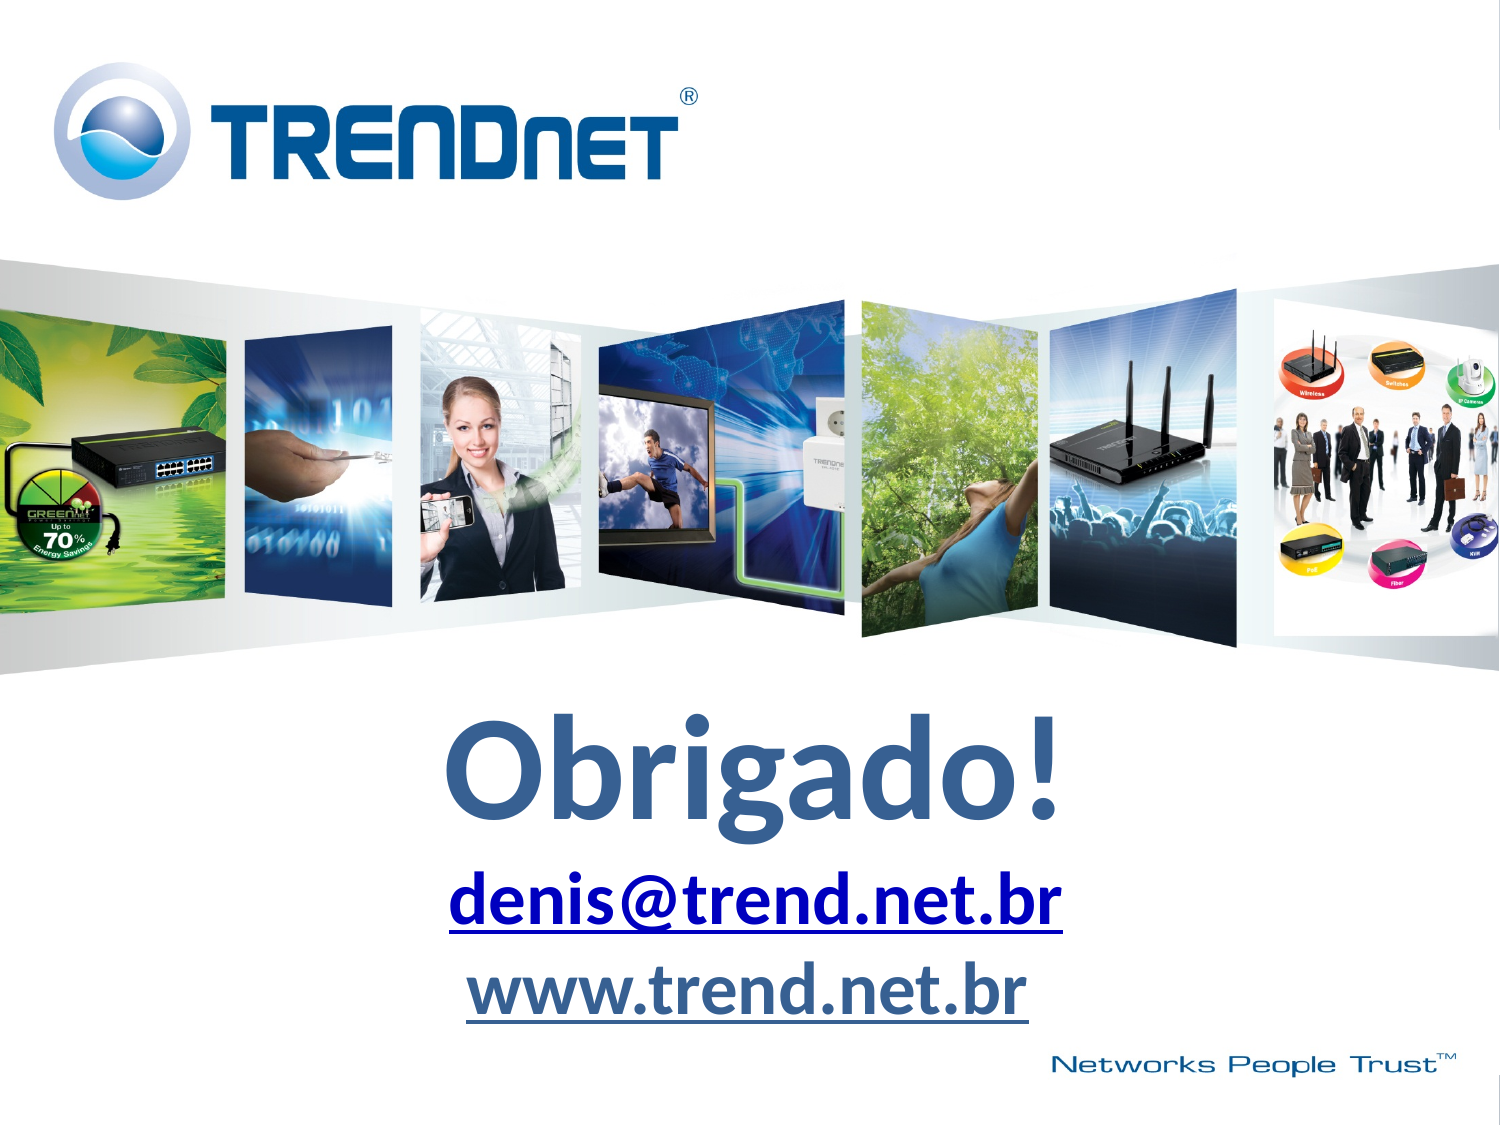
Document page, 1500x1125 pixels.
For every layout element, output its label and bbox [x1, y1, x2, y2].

text_box [0, 0, 1499, 1125]
